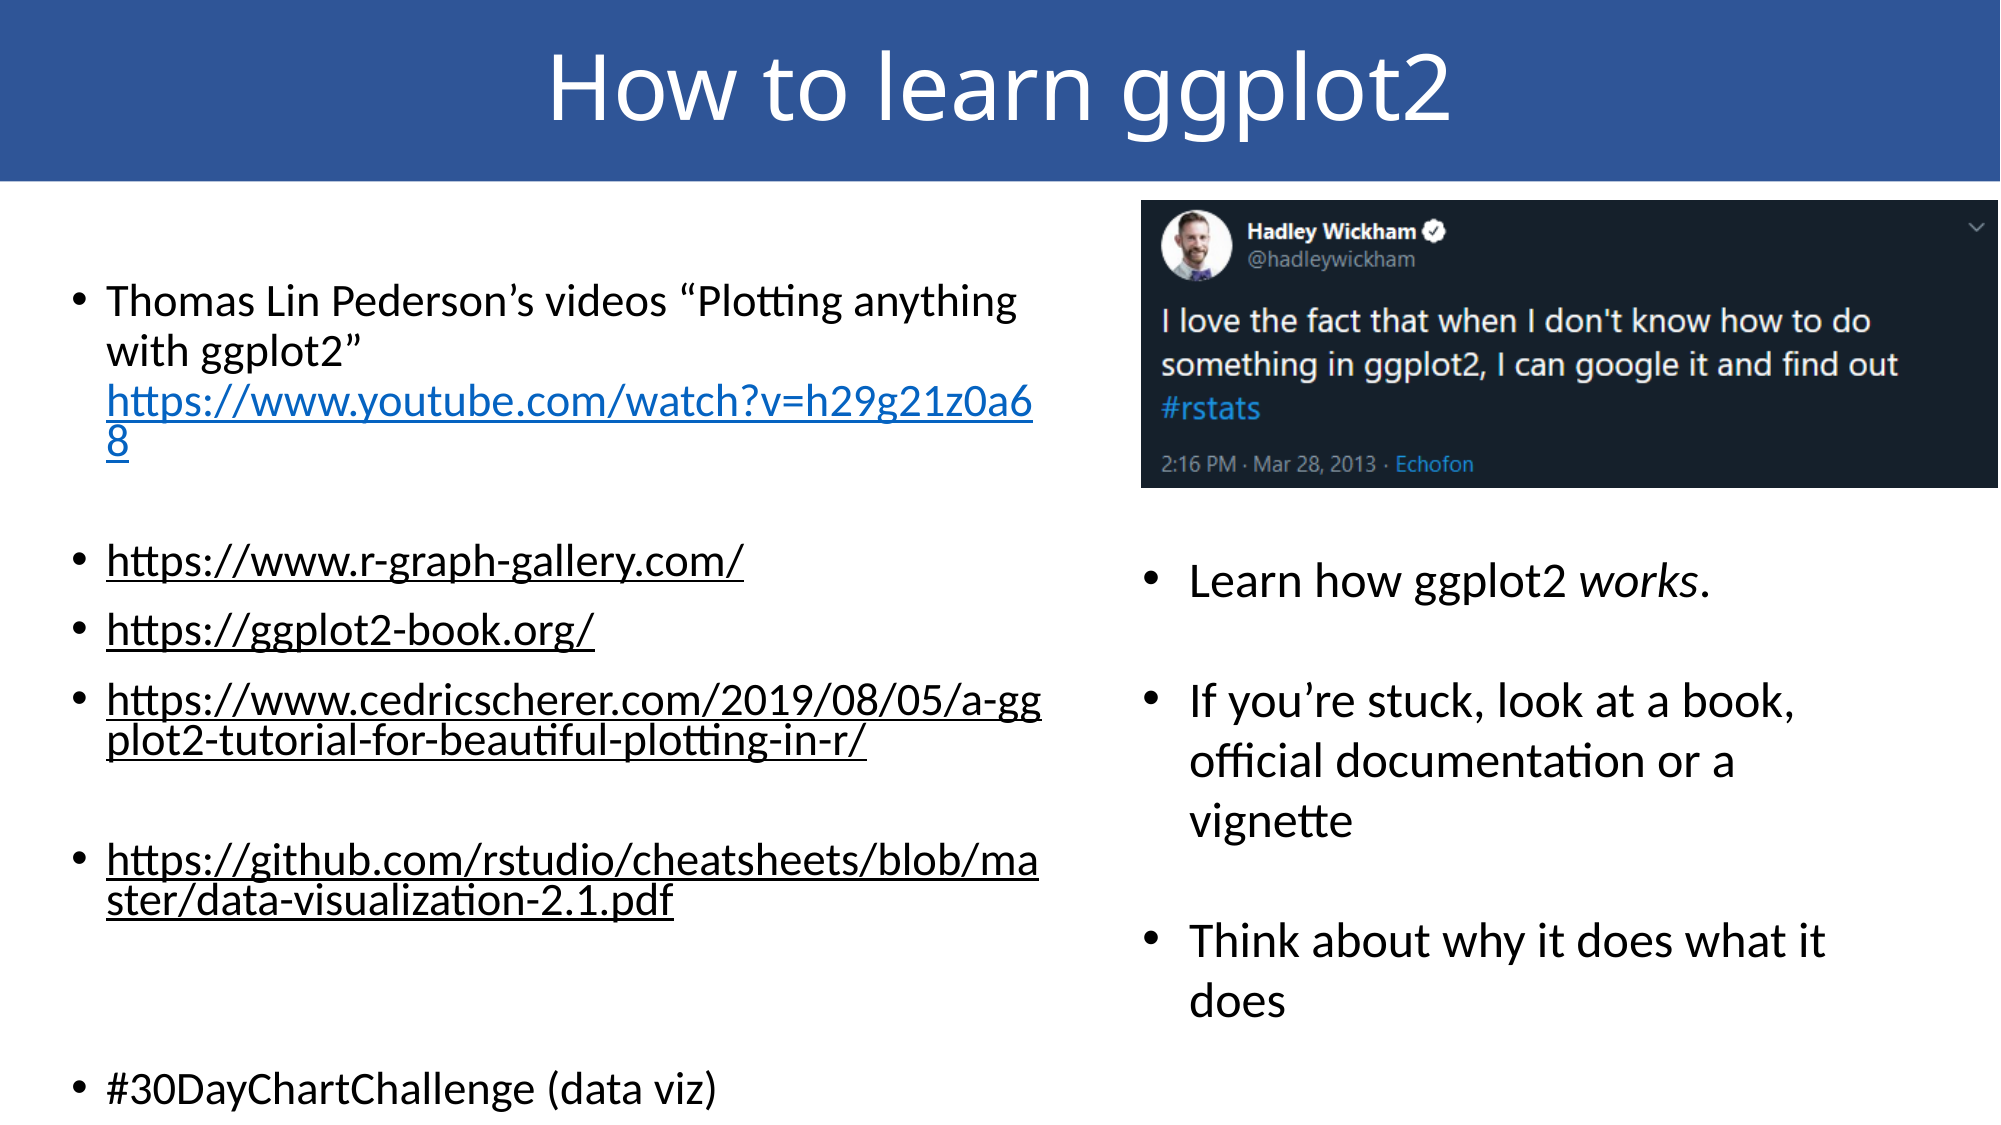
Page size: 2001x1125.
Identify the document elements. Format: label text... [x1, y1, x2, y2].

picture [1141, 200, 1998, 489]
text_box Learn how ggplot2 works. If you’re stuck, look at a book, official documentation or a vignette Think about why it does what it does [1127, 540, 1903, 1036]
title How to learn ggplot2 [0, 0, 2000, 182]
list Thomas Lin Pederson’s videos “Plotting anything with ggplot2” https://www.youtube.com/watch?v=h29g21z0a68 https://www.r-graph-gallery.com/ https://ggplot2-book.org/ https://www.cedricscherer.com/2019/08/05/a-ggplot2-tutorial-for-beautiful-plotting-in-r/ https://github.com/rstudio/cheatsheets/blob/master/data-visualization-2.1.pdf #30DayChartChallenge (data viz) #tidytuesday, #Rtistry (generative art with R) [56, 268, 1061, 1080]
